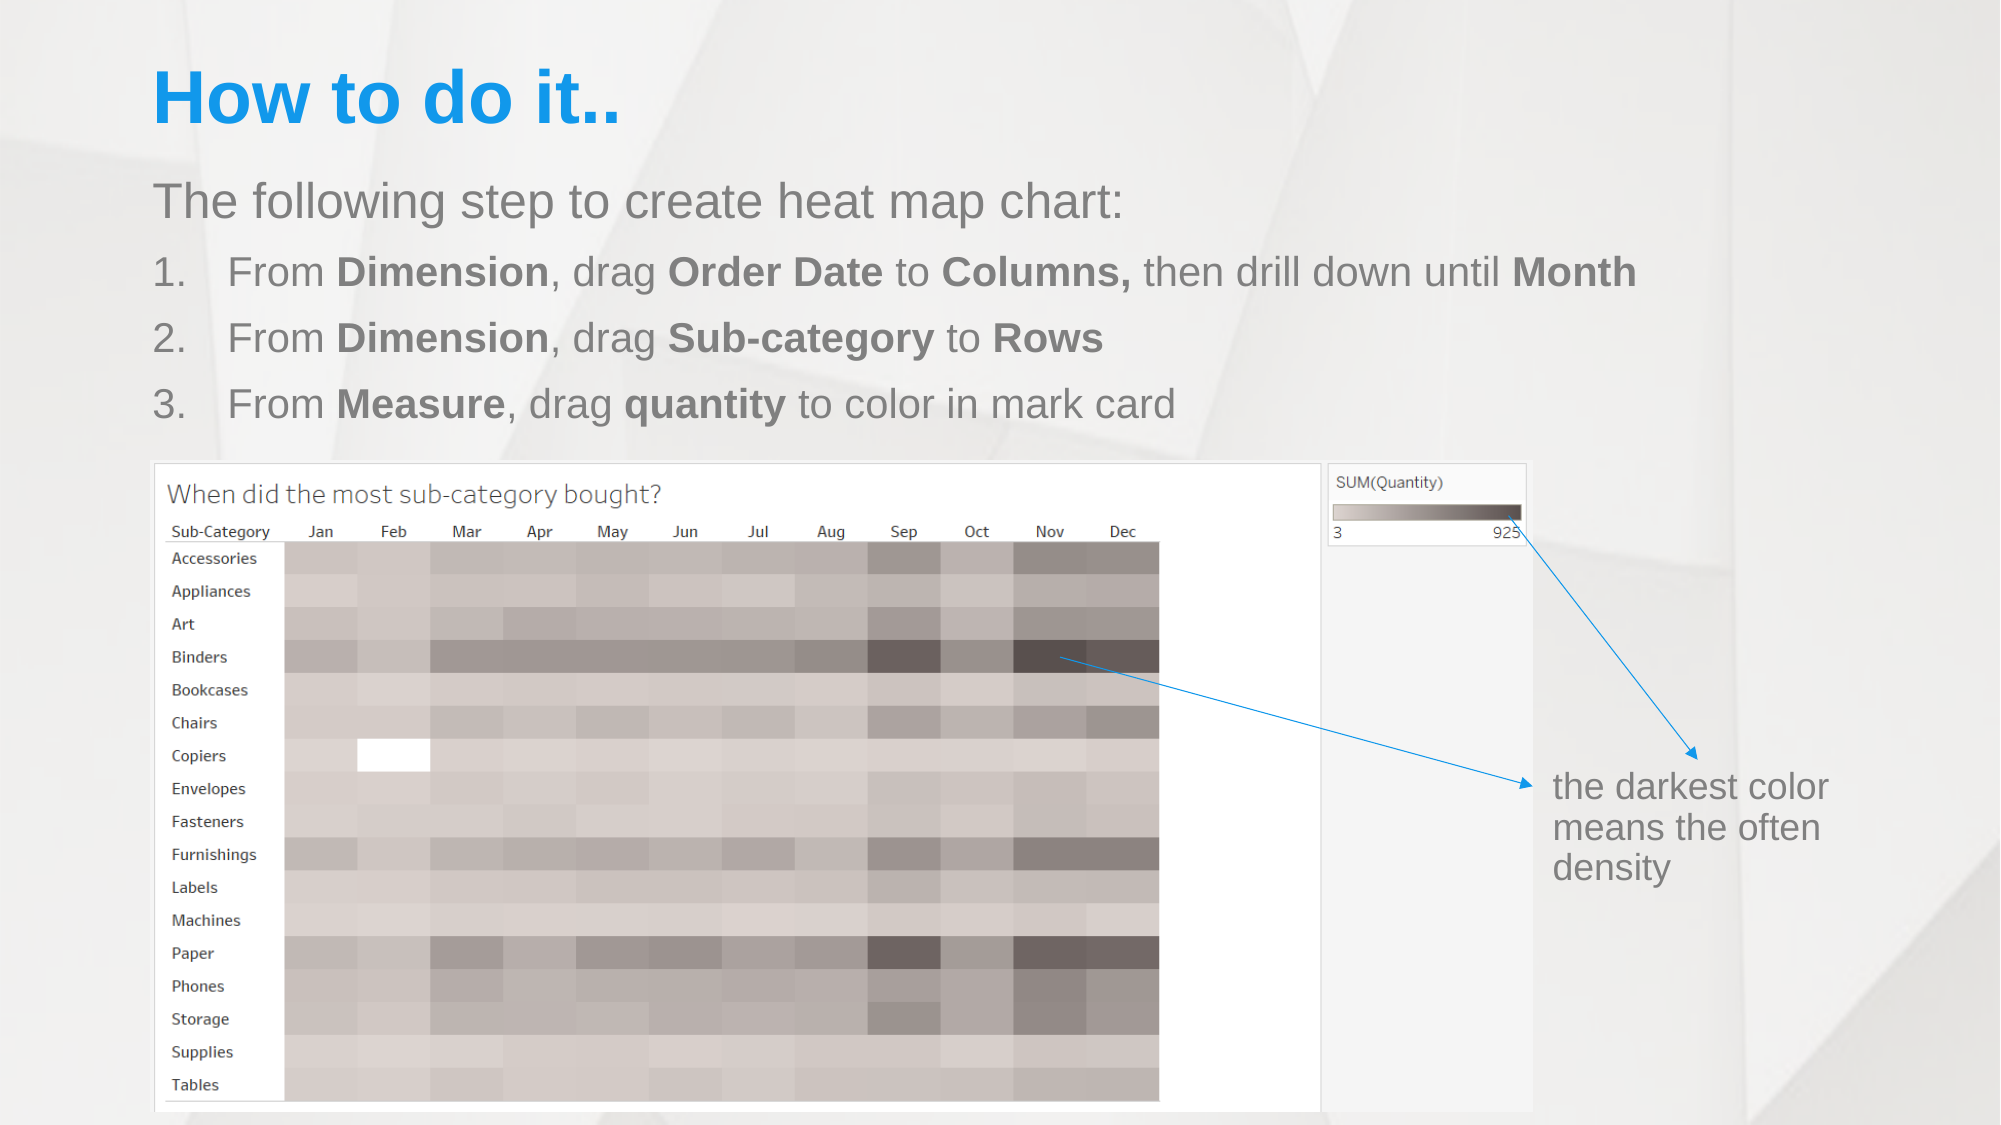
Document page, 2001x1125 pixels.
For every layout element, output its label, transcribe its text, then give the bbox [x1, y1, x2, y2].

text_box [1059, 657, 1533, 787]
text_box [1508, 515, 1698, 760]
text_box the darkest color means the often density [1537, 759, 1858, 916]
title How to do it.. [137, 45, 1863, 154]
list The following step to create heat map chart: From Dimension, drag Order Date to Columns, then drill down until Month From Dimension, drag Sub-category to Rows From Measure, drag quantity to color in mark card [137, 168, 1863, 1014]
picture [0, 0, 2001, 1125]
